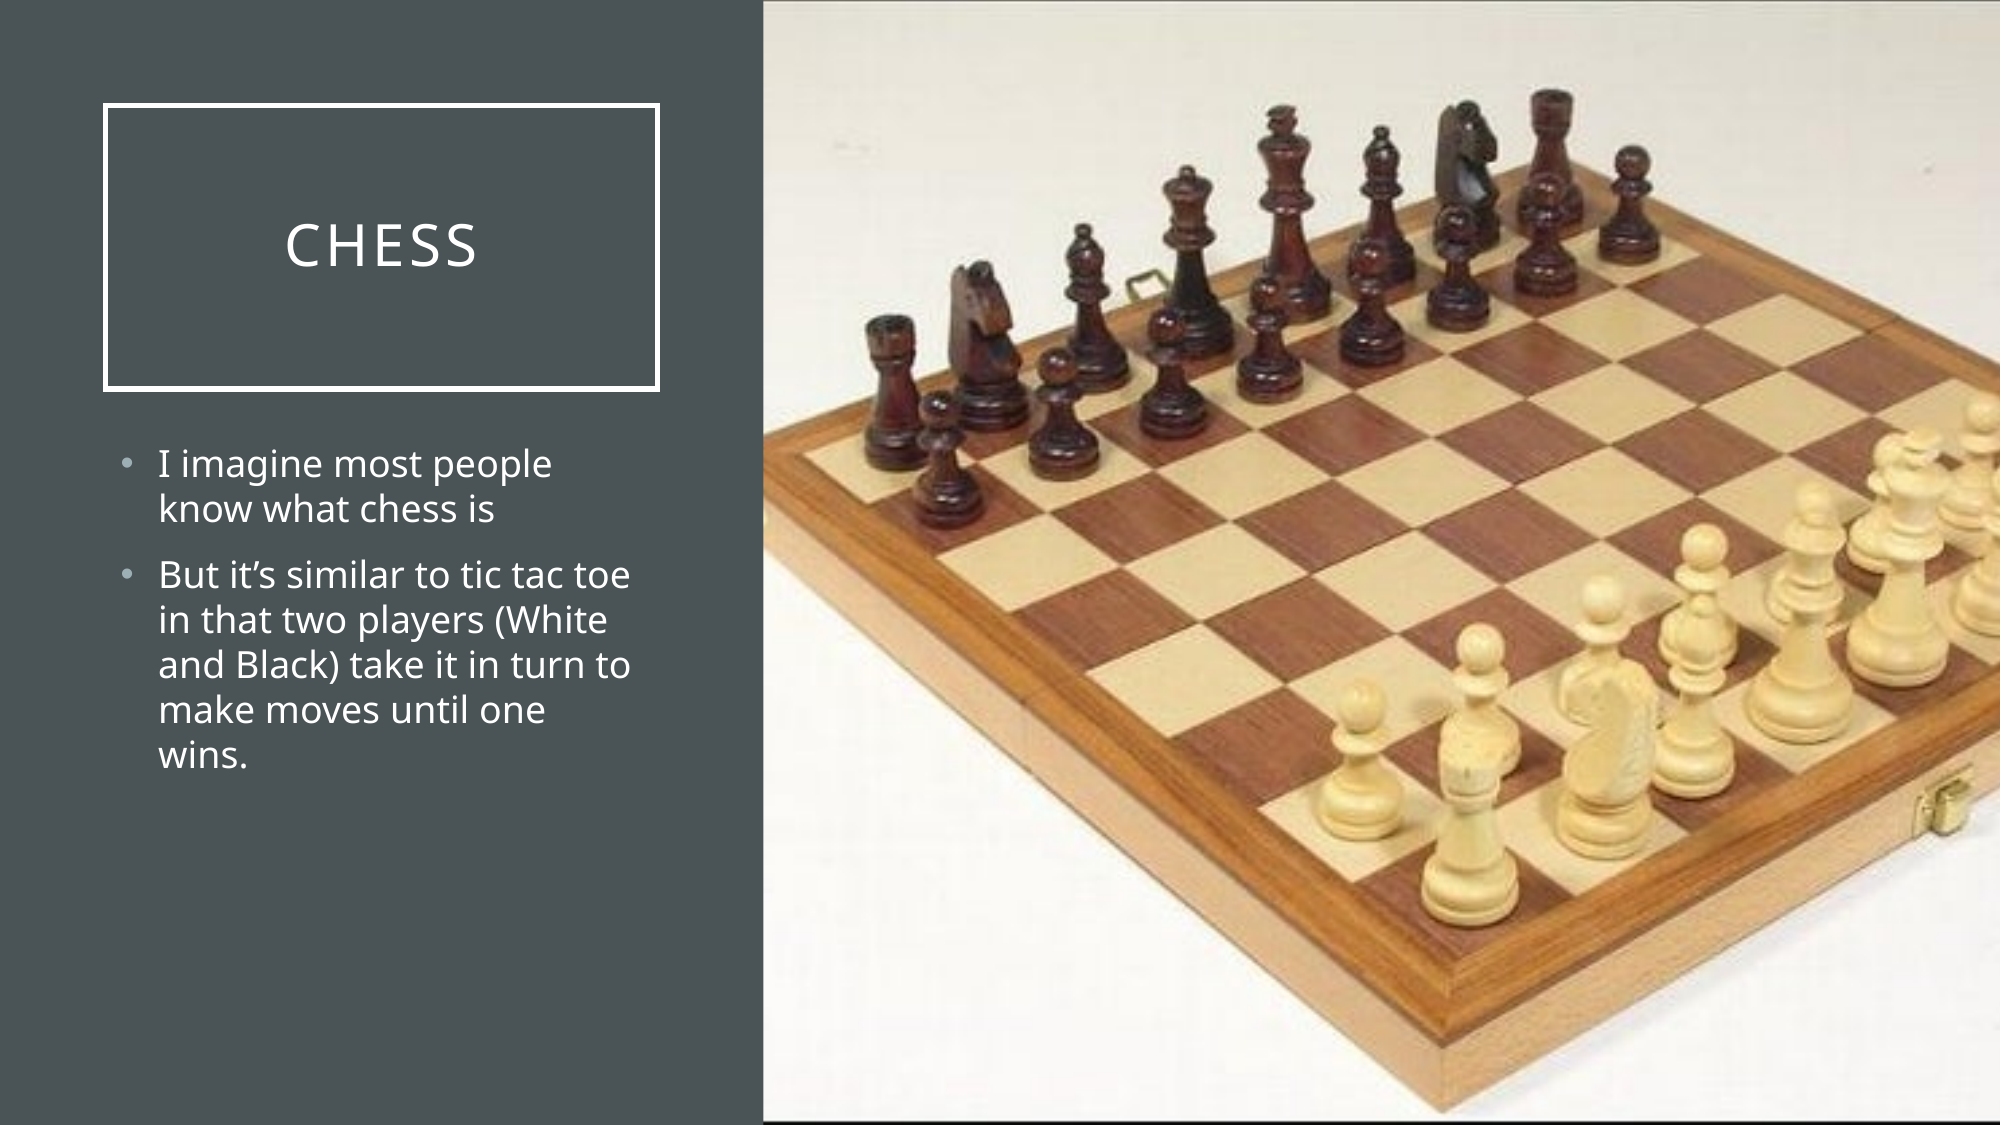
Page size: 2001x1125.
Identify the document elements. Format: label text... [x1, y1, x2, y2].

list I imagine most people know what chess is But it’s similar to tic tac toe in that two players (White and Black) take it in turn to make moves until one wins. [105, 432, 658, 994]
picture [762, 0, 2000, 1125]
title Chess [103, 103, 660, 392]
text_box [0, 0, 762, 1125]
